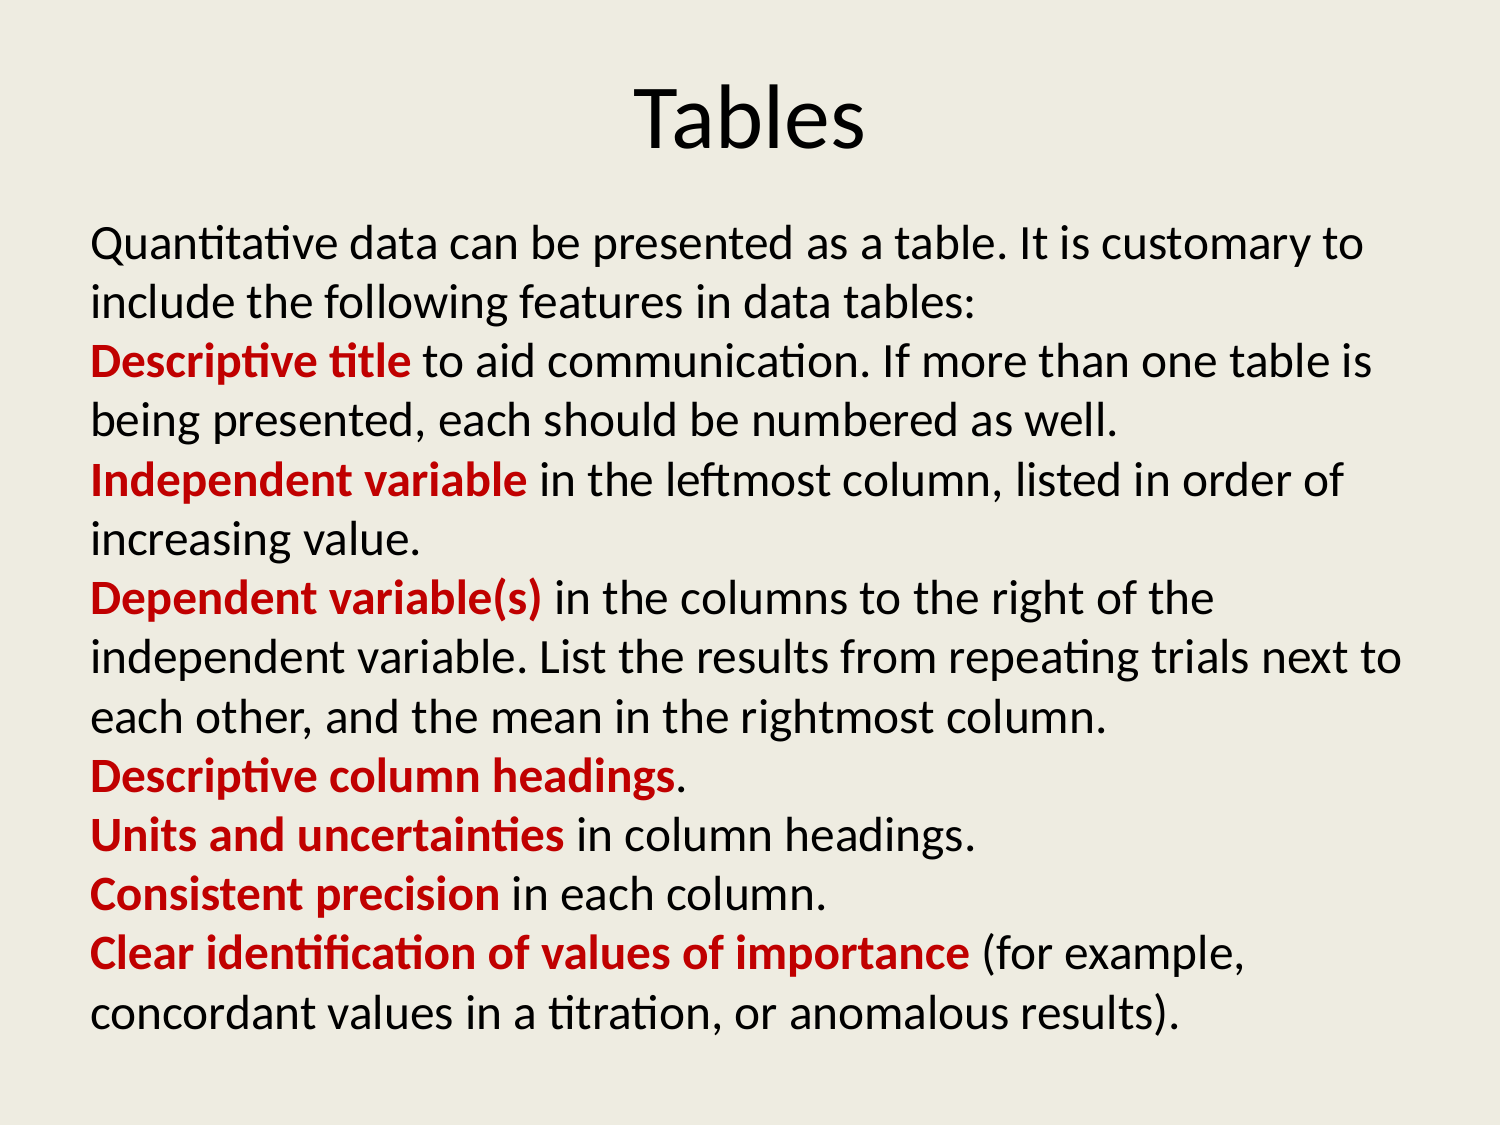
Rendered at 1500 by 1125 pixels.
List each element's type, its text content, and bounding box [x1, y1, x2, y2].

list Quantitative data can be presented as a table. It is customary to include the following features in data tables: Descriptive title to aid communication. If more than one table is being presented, each should be numbered as well. Independent variable in the leftmost column, listed in order of increasing value. Dependent variable(s) in the columns to the right of the independent variable. List the results from repeating trials next to each other, and the mean in the rightmost column. Descriptive column headings. Units and uncertainties in column headings. Consistent precision in each column. Clear identification of values of importance (for example, concordant values in a titration, or anomalous results). [75, 202, 1425, 1056]
title Tables [75, 45, 1425, 178]
